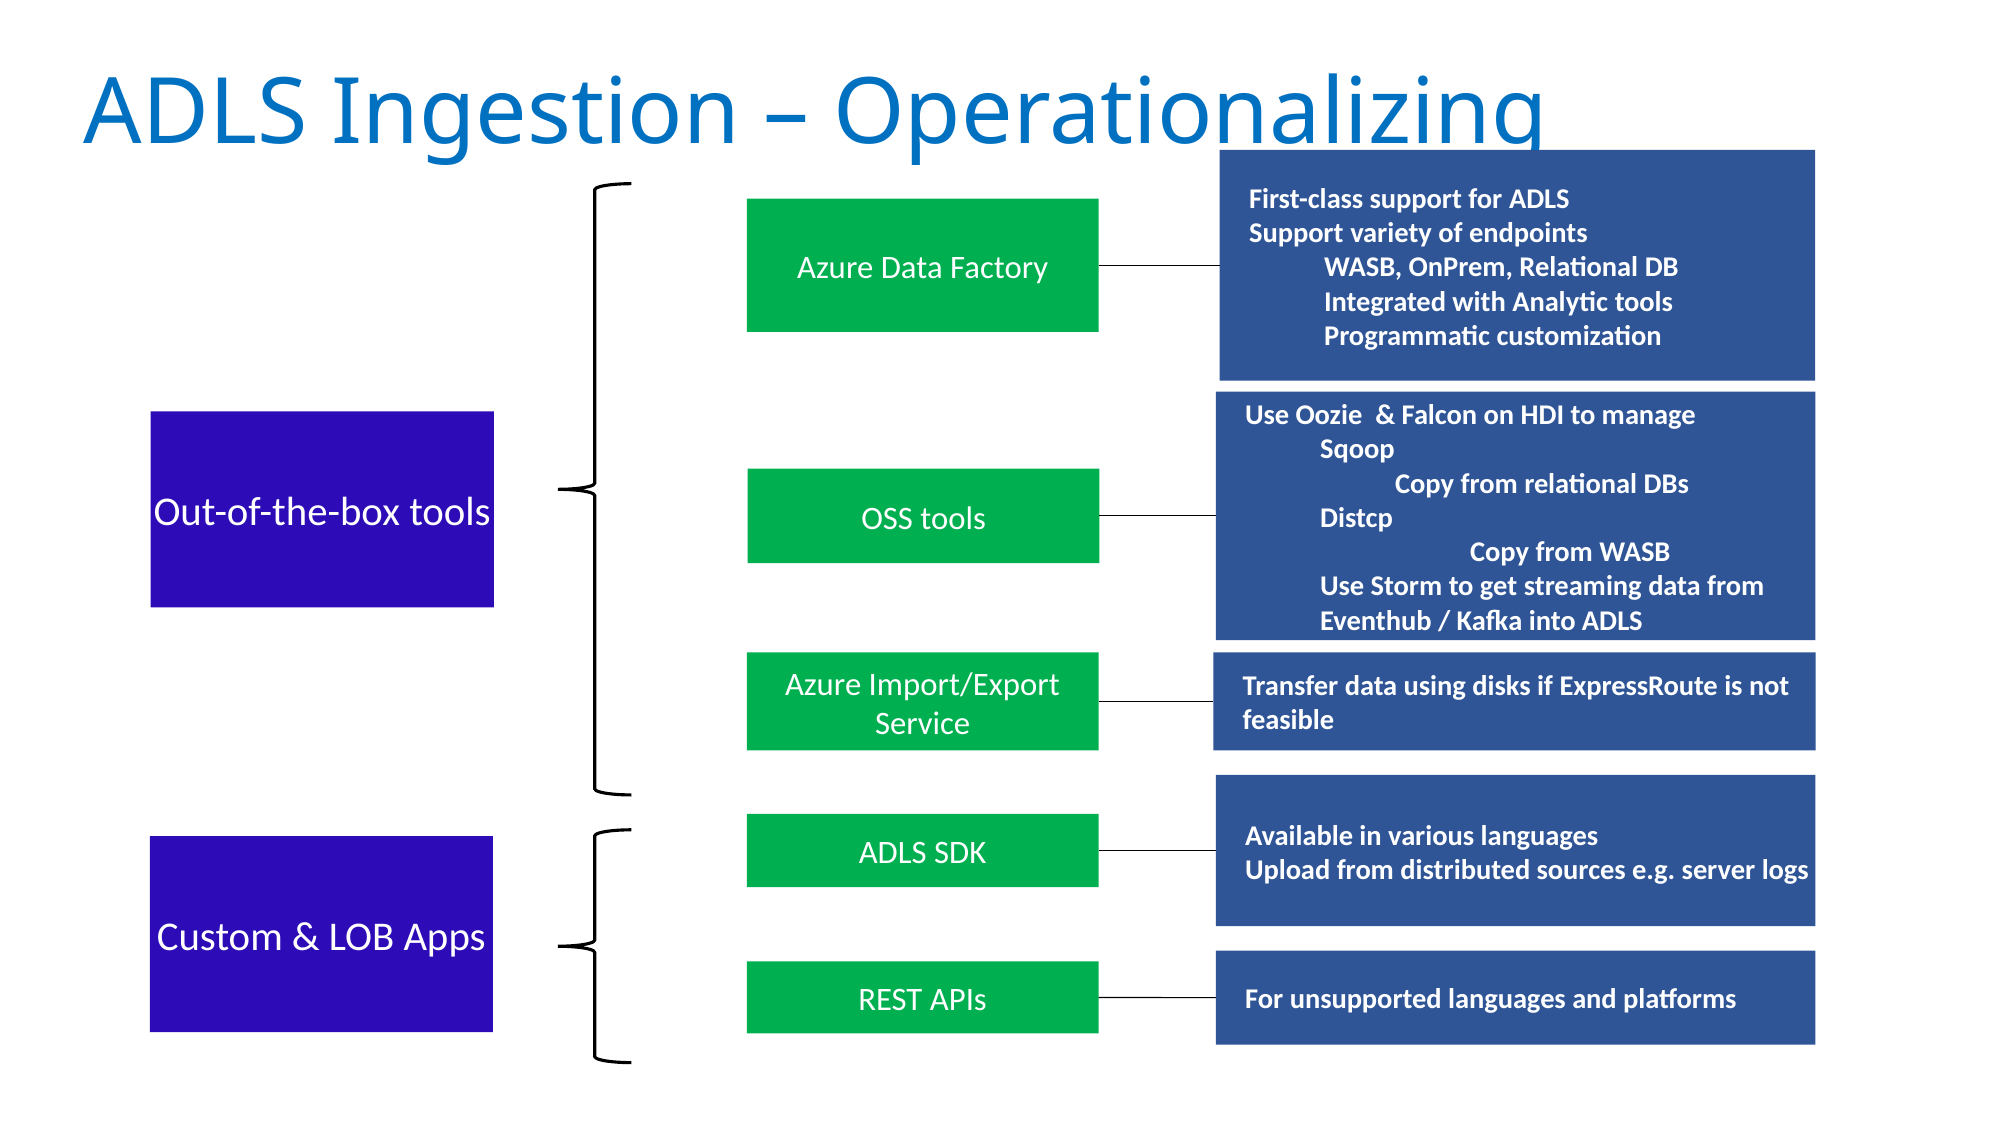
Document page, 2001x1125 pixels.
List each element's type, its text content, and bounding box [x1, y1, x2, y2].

text_box Azure Import/Export Service [746, 651, 1100, 751]
text_box OSS tools [747, 468, 1100, 564]
text_box First-class support for ADLS Support variety of endpoints WASB, OnPrem, Relational DB Integrated with Analytic tools Programmatic customization [1219, 149, 1816, 382]
text_box ADLS SDK [746, 813, 1100, 888]
title ADLS Ingestion – Operationalizing [68, 40, 1981, 188]
text_box REST APIs [746, 960, 1100, 1034]
text_box Transfer data using disks if ExpressRoute is not feasible [1212, 651, 1817, 751]
text_box Out-of-the-box tools [150, 410, 495, 608]
text_box Available in various languages Upload from distributed sources e.g. server logs [1215, 774, 1817, 927]
text_box [557, 829, 632, 1064]
text_box Azure Data Factory [746, 198, 1100, 333]
text_box Use Oozie & Falcon on HDI to manage Sqoop Copy from relational DBs Distcp Copy from WASB Use Storm to get streaming data from Eventhub / Kafka into ADLS [1215, 391, 1817, 641]
text_box Custom & LOB Apps [149, 835, 494, 1033]
text_box [557, 183, 632, 796]
text_box For unsupported languages and platforms [1215, 950, 1817, 1046]
